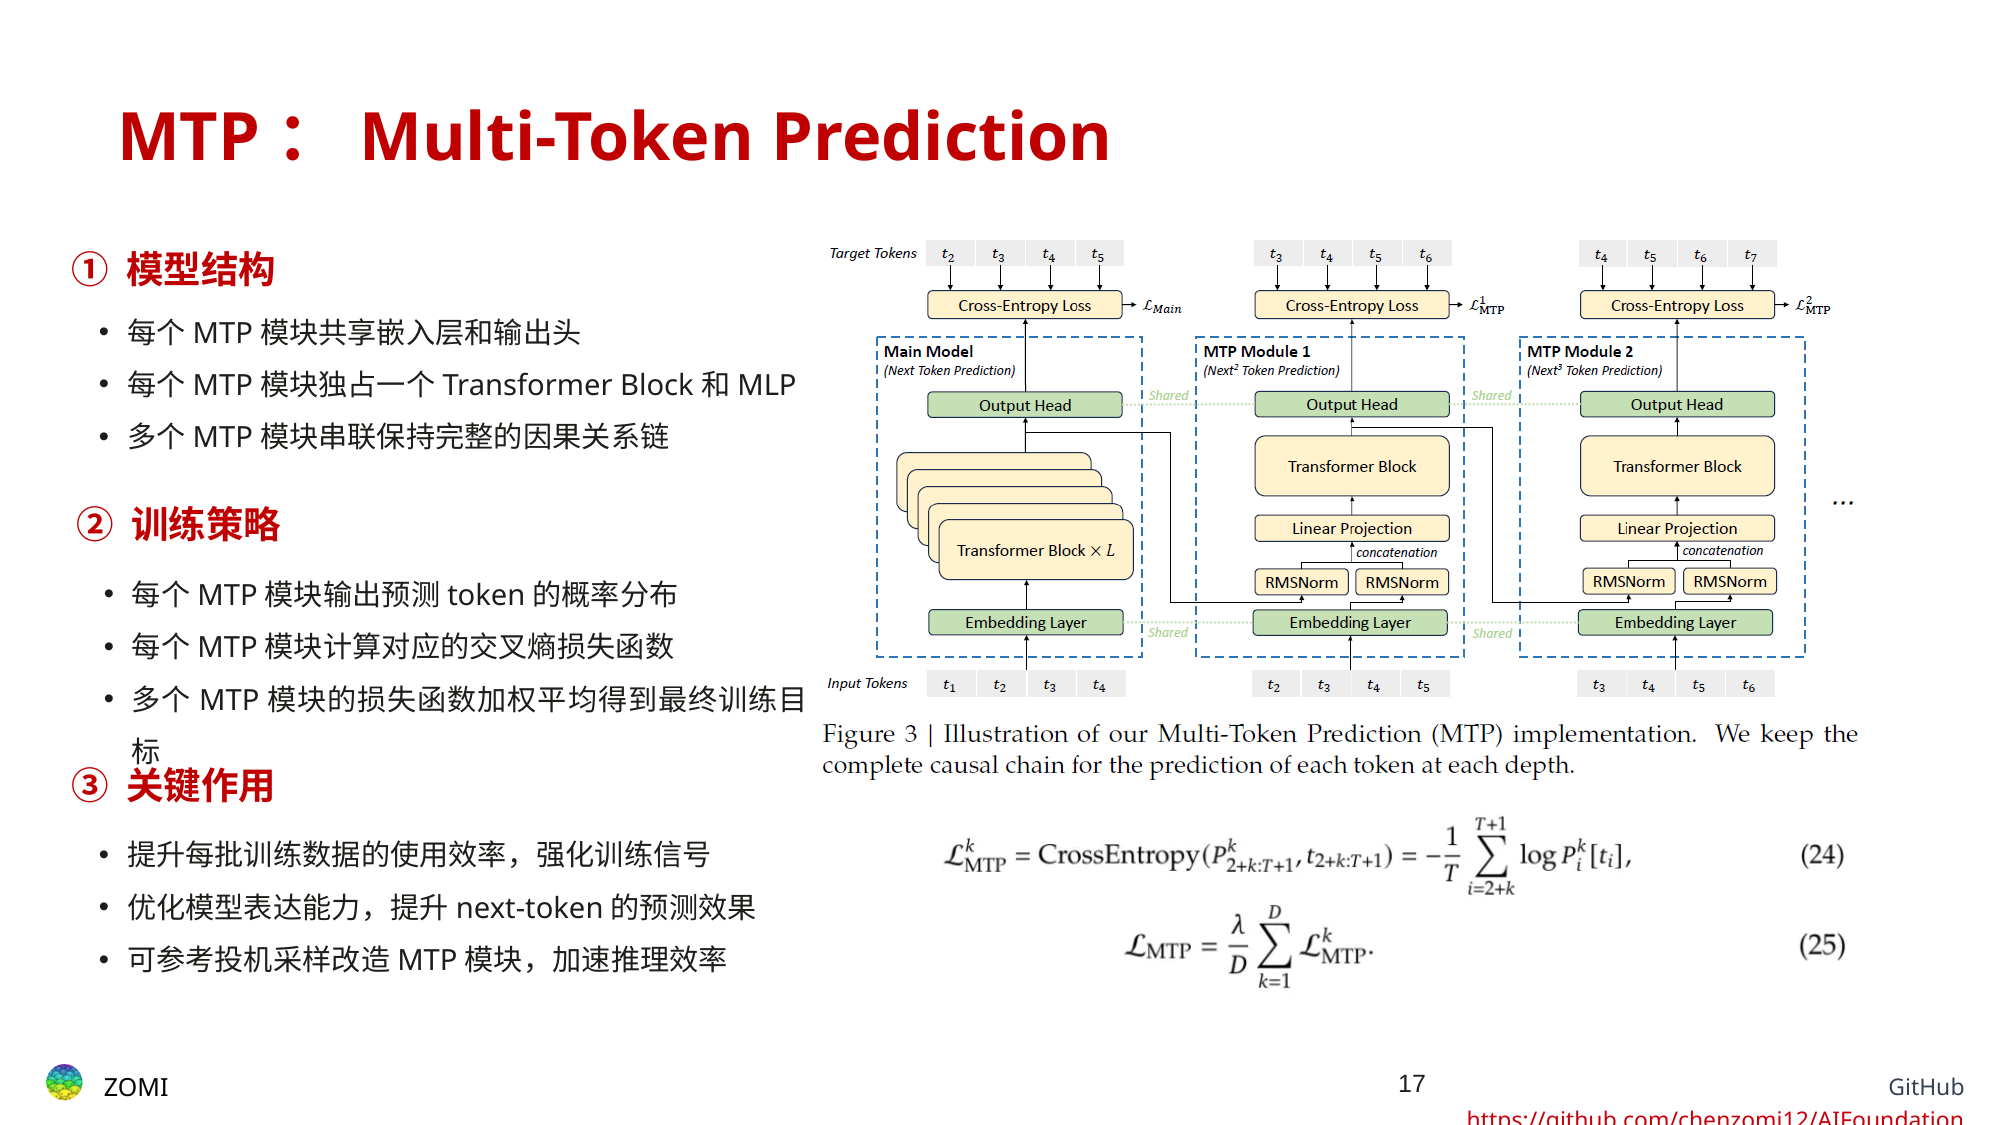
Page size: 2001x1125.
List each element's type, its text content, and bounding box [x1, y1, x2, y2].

picture [802, 222, 1901, 790]
picture [47, 1065, 82, 1100]
text_box ① 模型结构 [71, 232, 693, 291]
text_box ② 训练策略 [76, 487, 698, 547]
text_box 每个MTP模块共享嵌入层和输出头 每个MTP模块独占一个Transformer Block和MLP 多个MTP模块串联保持完整的因果关系链 [69, 296, 797, 454]
text_box ③ 关键作用 [71, 748, 693, 807]
text_box 提升每批训练数据的使用效率，强化训练信号 优化模型表达能力，提升next-token的预测效果 可参考投机采样改造MTP模块，加速推理效率 [69, 819, 745, 977]
title MTP：Multi-Token Prediction [102, 85, 1901, 183]
text_box 每个MTP模块输出预测token的概率分布 每个MTP模块计算对应的交叉熵损失函数 多个MTP模块的损失函数加权平均得到最终训练目标 [74, 558, 797, 769]
picture [750, 810, 1851, 999]
